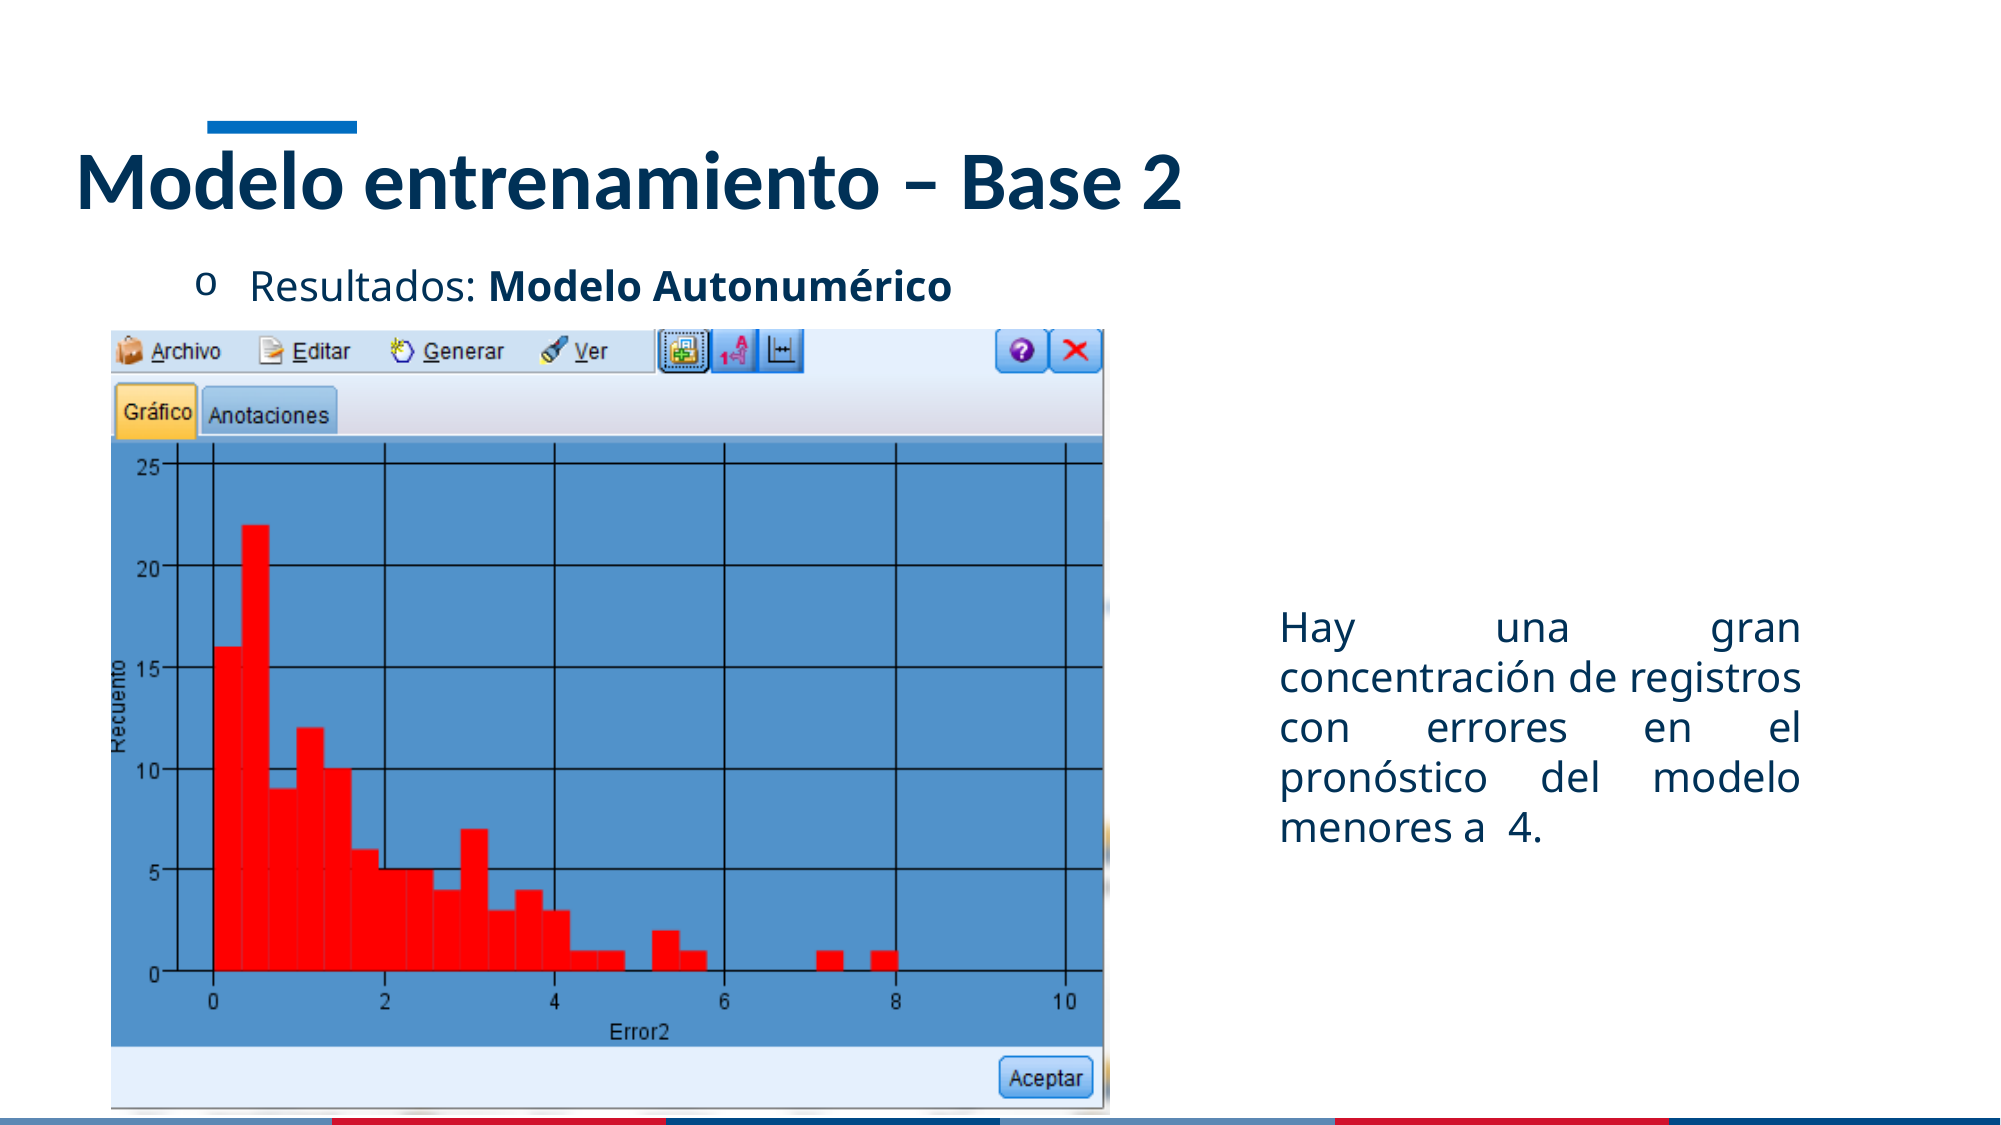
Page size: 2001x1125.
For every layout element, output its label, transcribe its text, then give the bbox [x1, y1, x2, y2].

text_box Hay una gran concentración de registros con errores en el pronóstico del modelo menores a 4. [1265, 592, 1818, 908]
text_box Resultados: Modelo Autonumérico [178, 252, 1000, 329]
text_box Modelo entrenamiento – Base 2 [60, 130, 1786, 266]
picture [111, 329, 1110, 1115]
text_box [206, 120, 358, 130]
